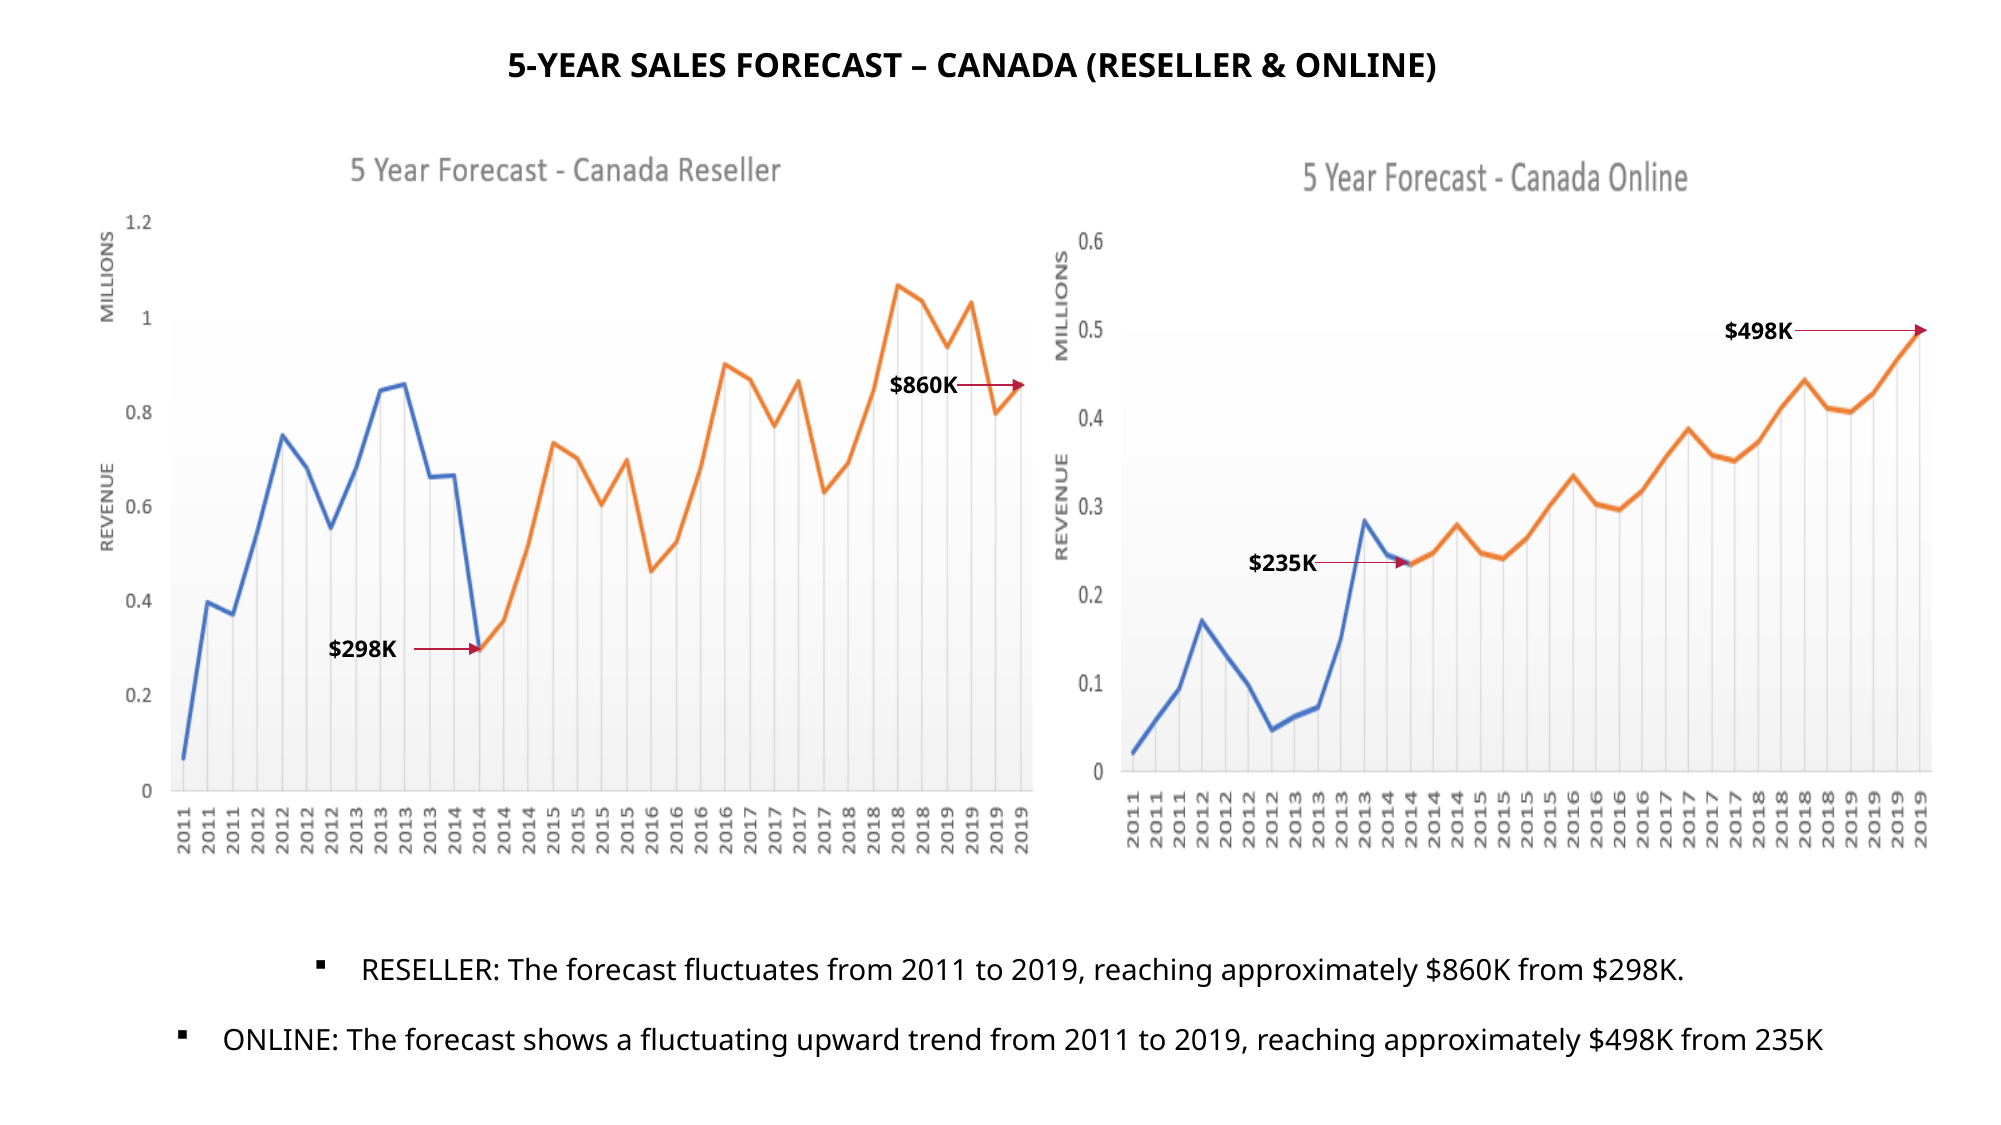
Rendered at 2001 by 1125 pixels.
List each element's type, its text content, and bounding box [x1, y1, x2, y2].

text_box 5-YEAR SALES FORECAST – CANADA (RESELLER & ONLINE) [51, 41, 1894, 98]
text_box RESELLER: The forecast fluctuates from 2011 to 2019, reaching approximately $860K from $298K. ONLINE: The forecast shows a fluctuating upward trend from 2011 to 2019, reaching approximately $498K from 235K [85, 943, 1914, 1064]
picture [85, 135, 1948, 863]
